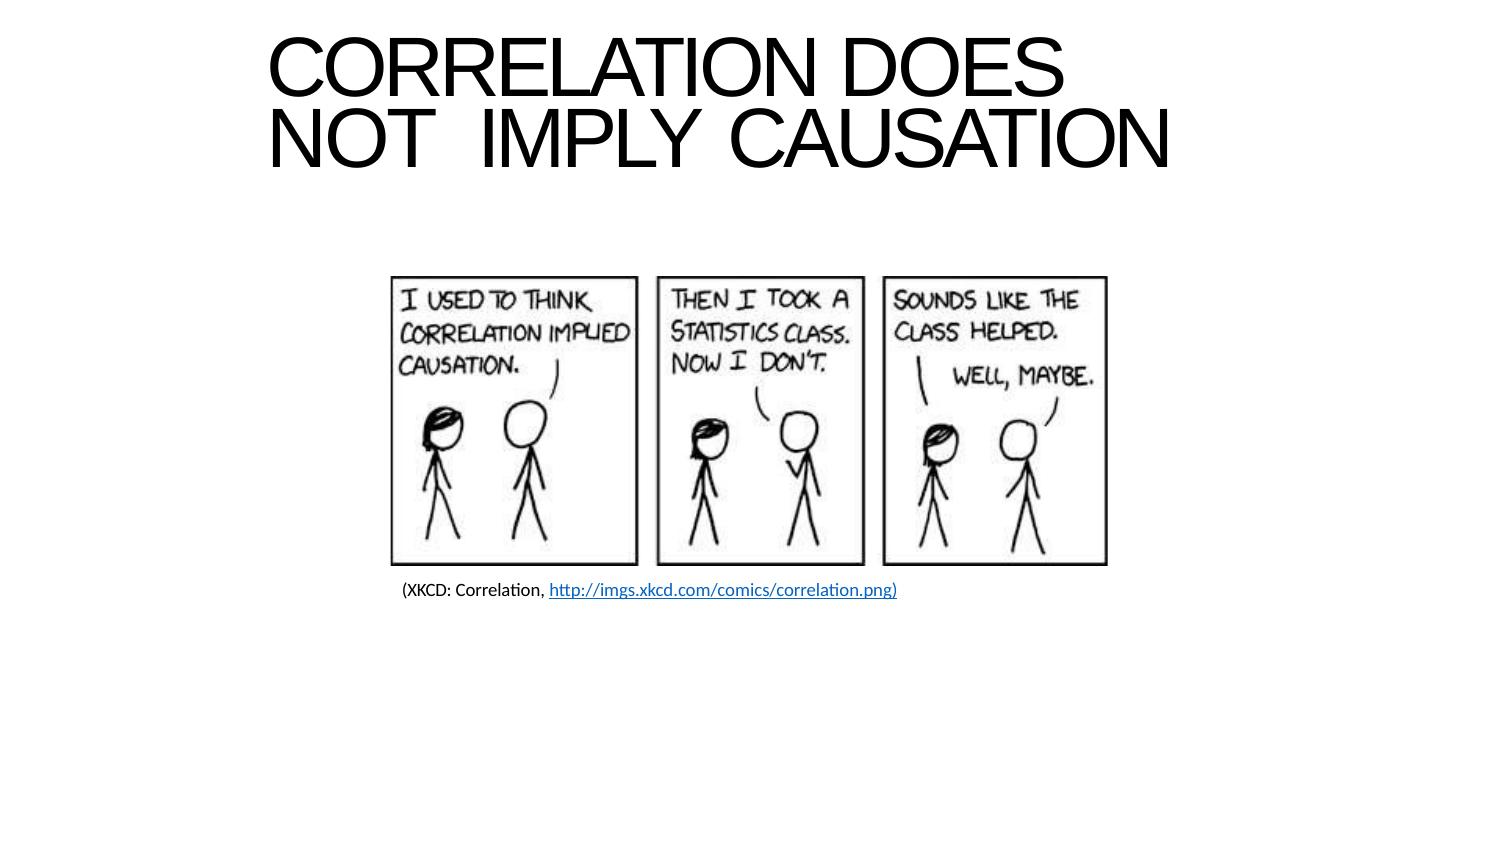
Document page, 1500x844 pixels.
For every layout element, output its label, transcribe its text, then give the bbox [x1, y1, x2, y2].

text_box (XKCD: Correlation, http://imgs.xkcd.com/comics/correlation.png) [400, 576, 905, 601]
title CORRELATION DOES NOT IMPLY CAUSATION [264, 8, 1236, 182]
text_box [390, 276, 1108, 566]
